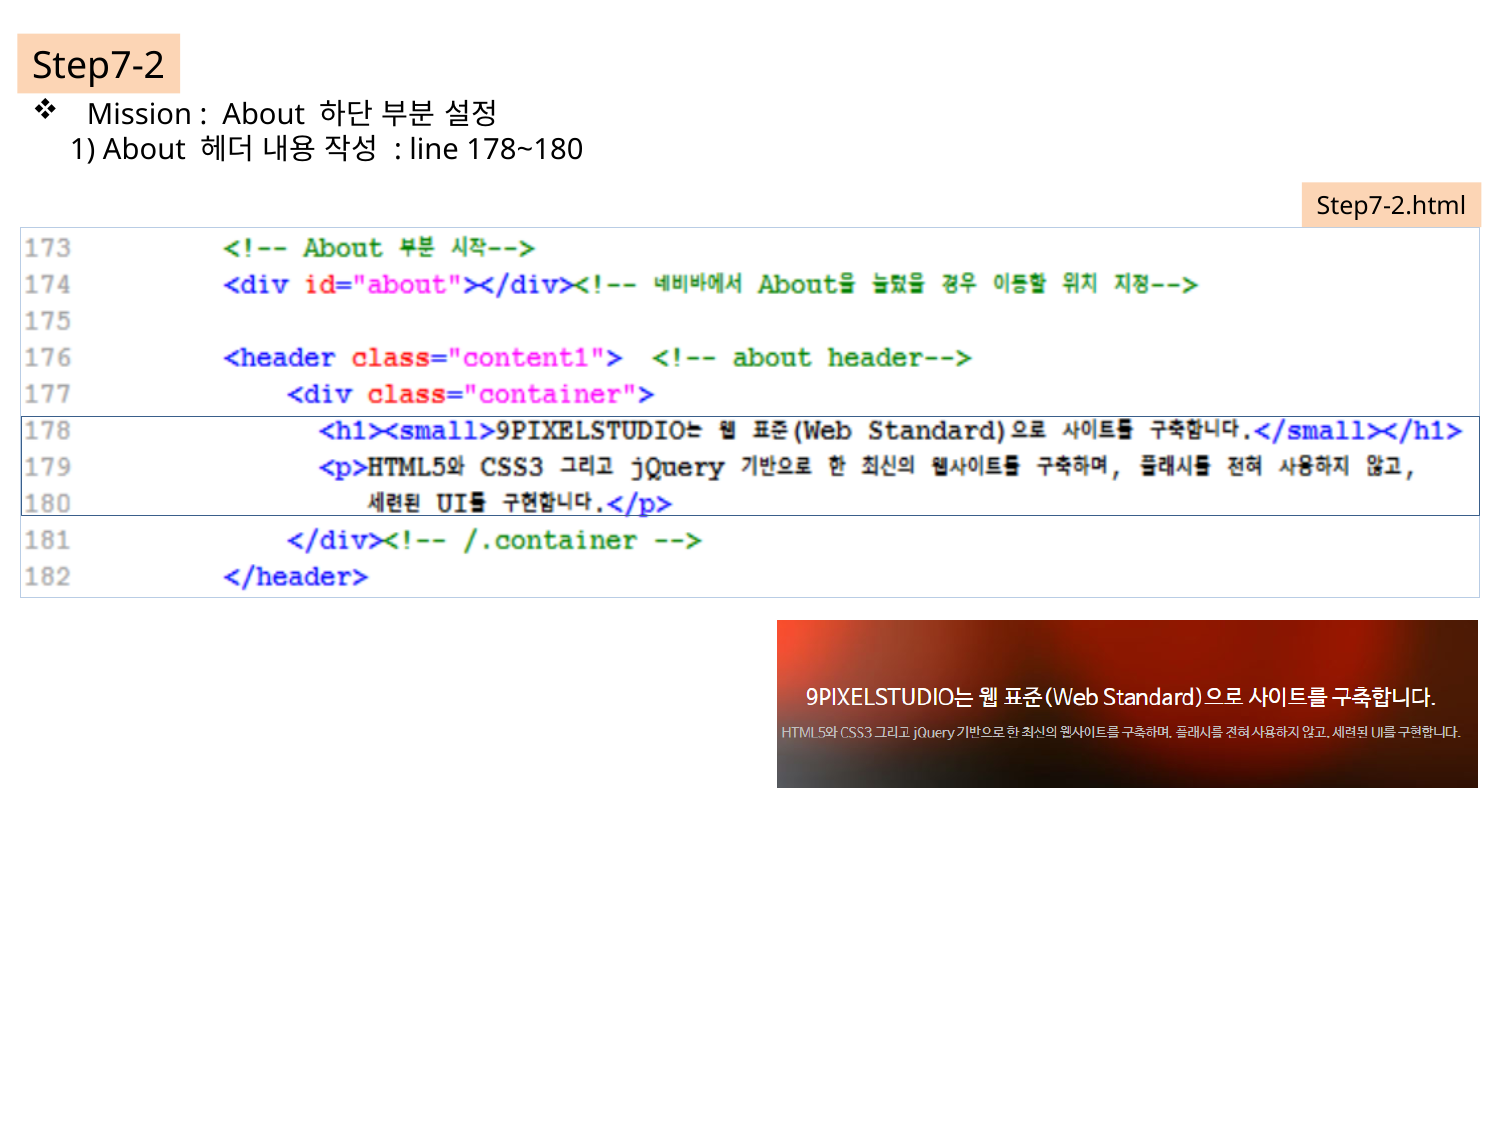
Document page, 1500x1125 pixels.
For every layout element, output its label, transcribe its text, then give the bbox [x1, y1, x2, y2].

text_box Step7-2.html [1301, 182, 1482, 228]
picture [777, 620, 1478, 788]
text_box Step7-2 [17, 33, 181, 87]
text_box Mission : About 하단 부분 설정 1) About 헤더 내용 작성 : line 178~180 [17, 87, 1459, 173]
picture [19, 227, 1480, 599]
